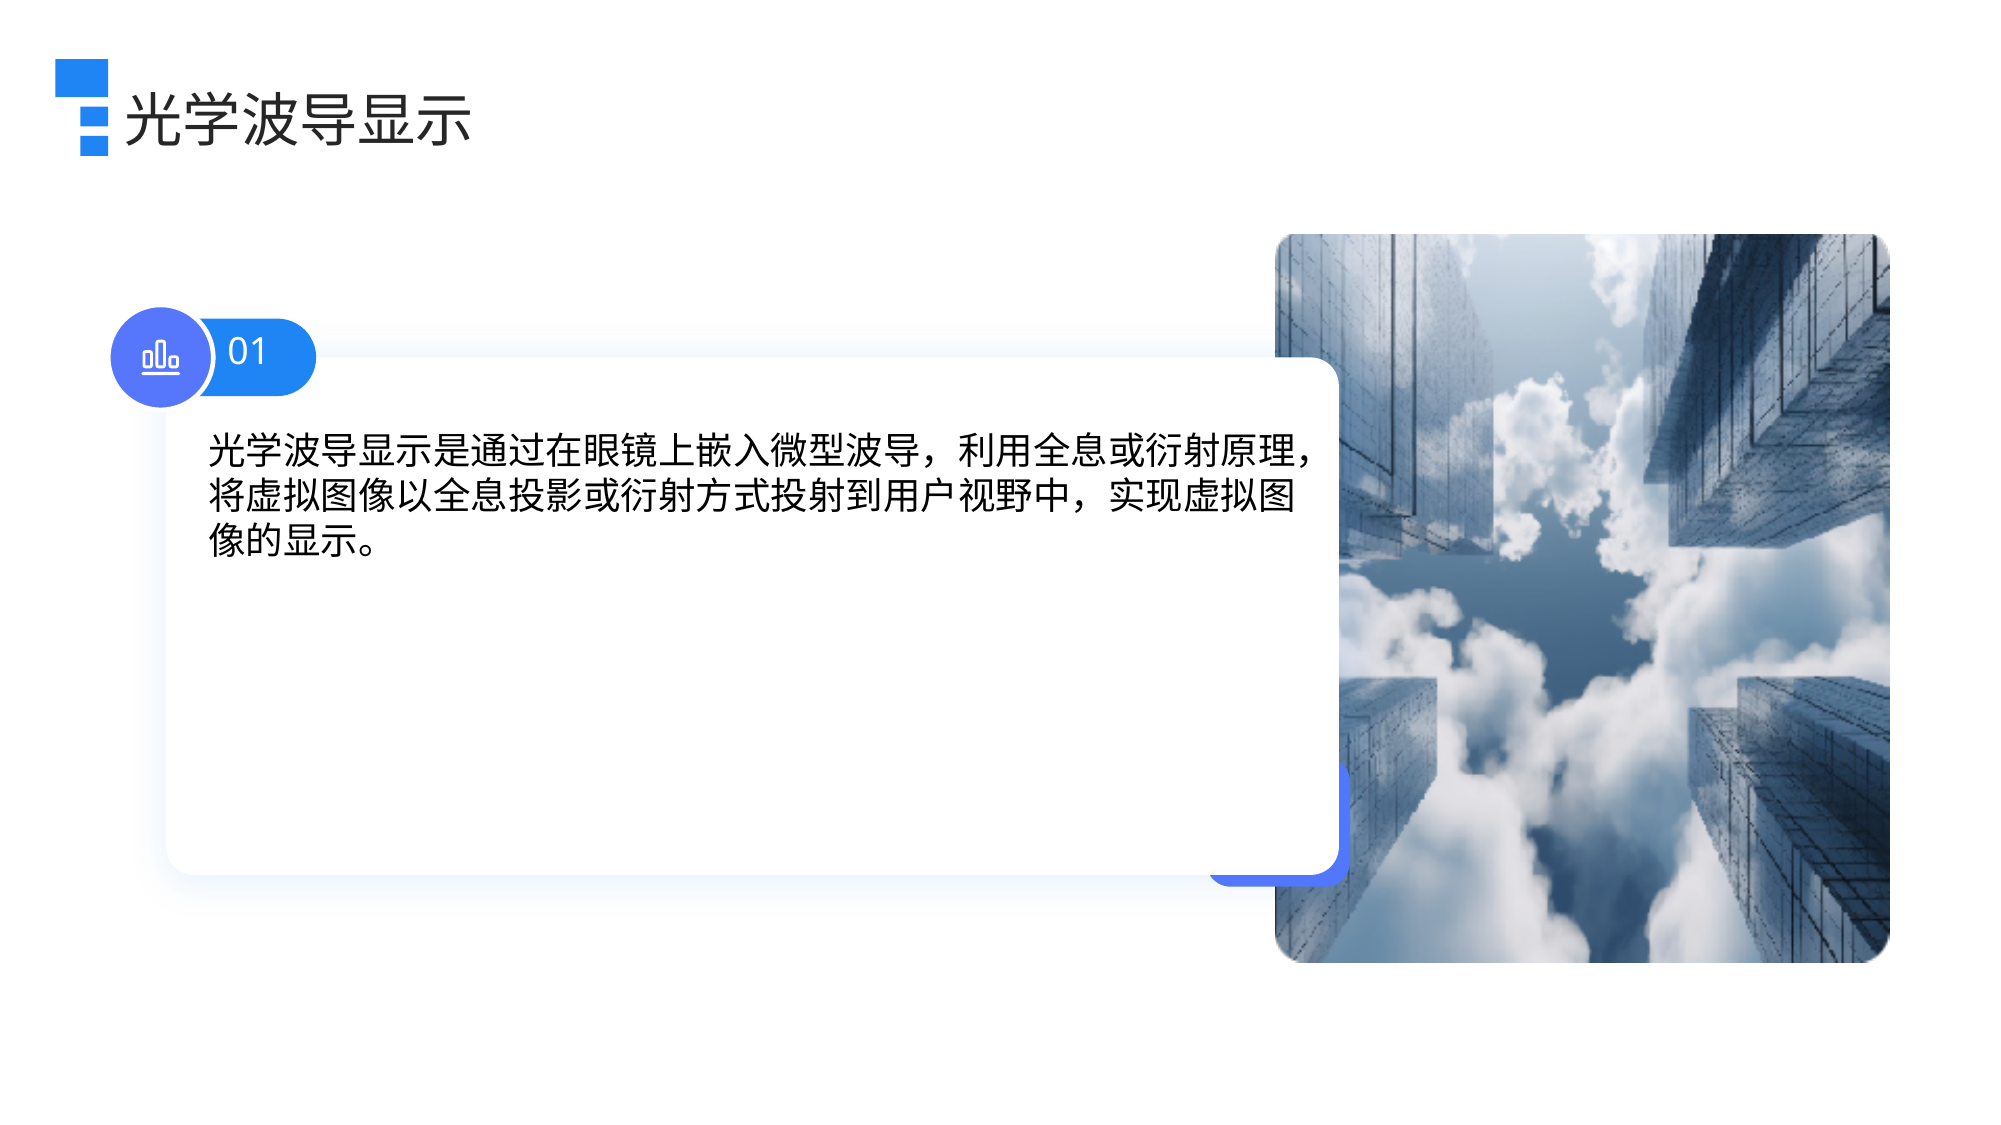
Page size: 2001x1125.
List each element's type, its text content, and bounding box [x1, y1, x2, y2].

text_box [142, 350, 153, 369]
picture [1274, 234, 1890, 963]
text_box [108, 304, 214, 410]
text_box [80, 135, 109, 156]
text_box [141, 371, 181, 376]
text_box [168, 355, 179, 369]
text_box [197, 318, 317, 397]
text_box 01 [227, 326, 302, 380]
text_box 光学波导显示是通过在眼镜上嵌入微型波导，利用全息或衍射原理，将虚拟图像以全息投影或衍射方式投射到用户视野中，实现虚拟图像的显示。 [208, 426, 1274, 809]
text_box [166, 357, 1274, 875]
text_box [80, 106, 109, 127]
text_box [55, 59, 109, 98]
text_box 光学波导显示 [124, 79, 1906, 157]
text_box [155, 339, 166, 369]
